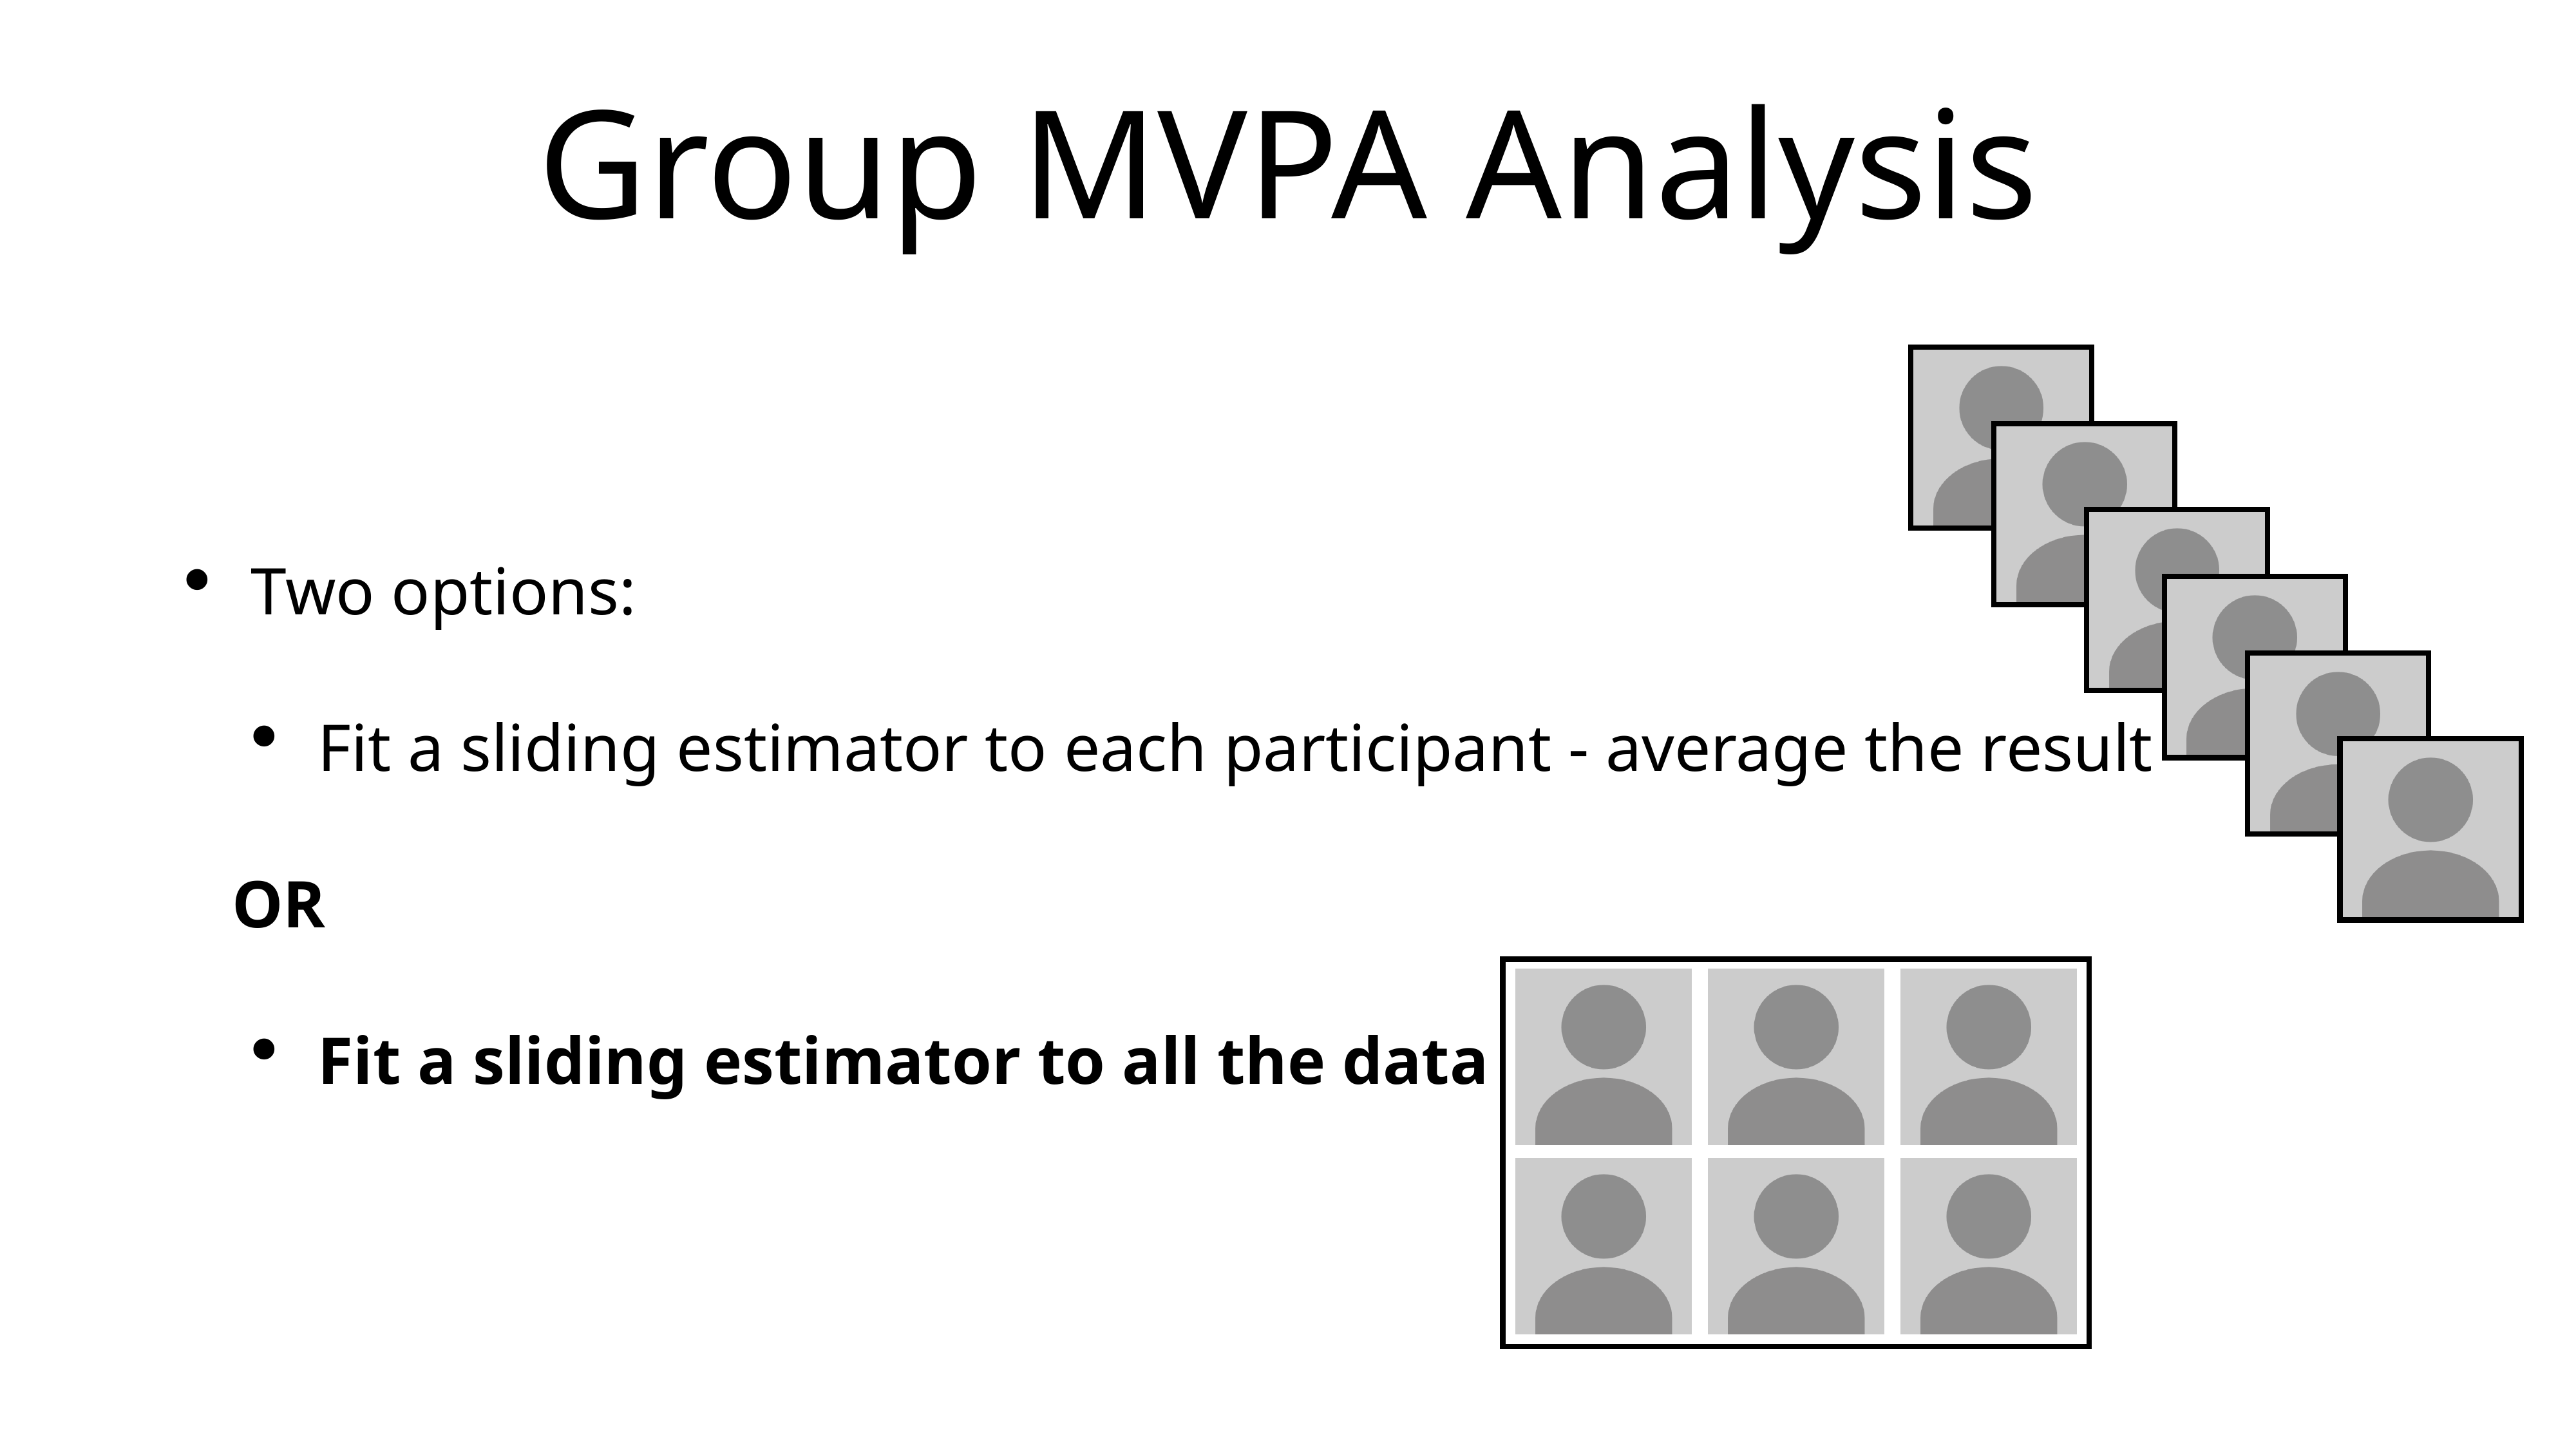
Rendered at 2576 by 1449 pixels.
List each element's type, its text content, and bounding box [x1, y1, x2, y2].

title Group MVPA Analysis [178, 37, 2398, 279]
list Two options: Fit a sliding estimator to each participant - average the result OR Fit a sliding estimator to all the data [178, 332, 2398, 1316]
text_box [1913, 349, 2519, 918]
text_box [1502, 959, 2090, 1347]
